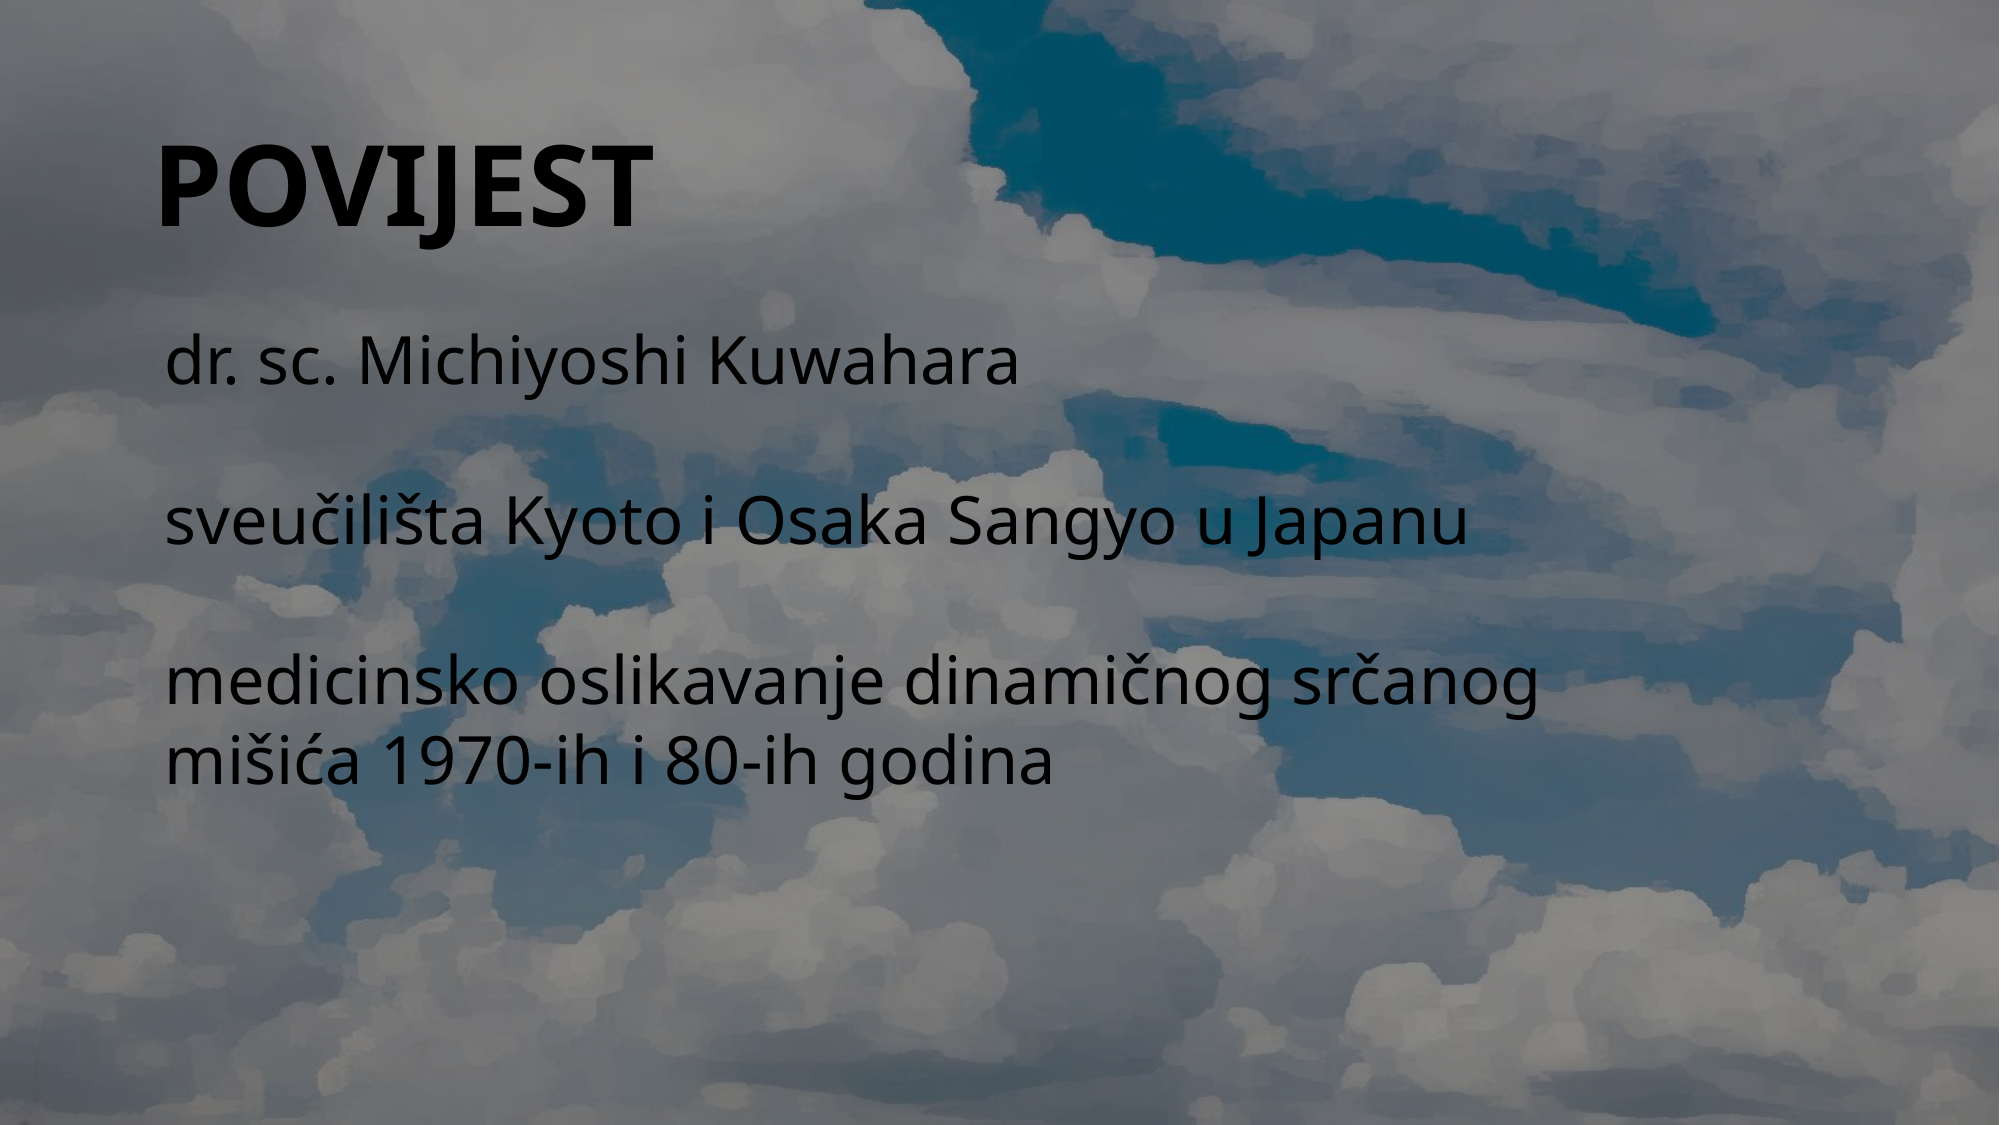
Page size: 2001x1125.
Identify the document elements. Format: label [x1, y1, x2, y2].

list [0, 0, 1999, 1125]
